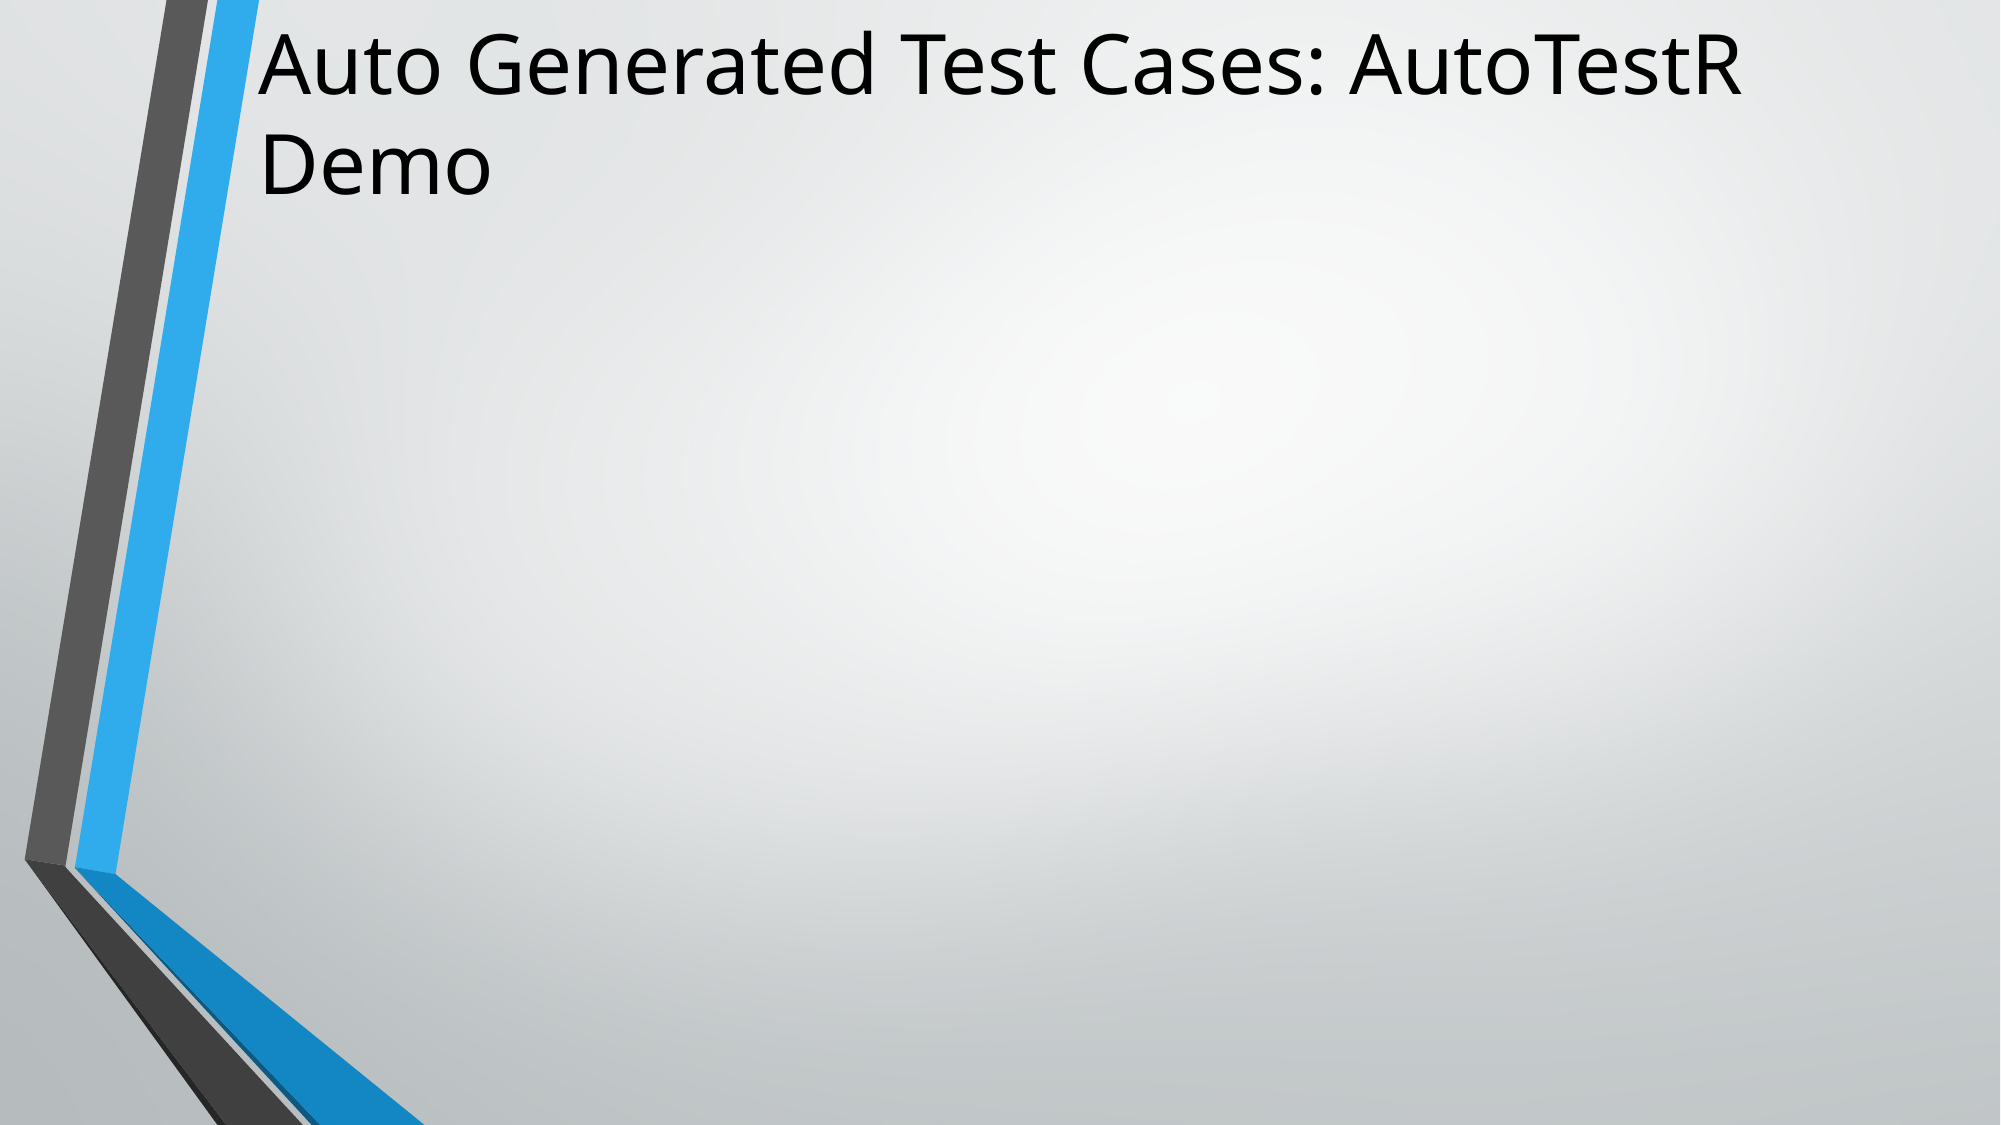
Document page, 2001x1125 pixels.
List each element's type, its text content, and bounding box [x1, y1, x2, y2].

title Auto Generated Test Cases: AutoTestR Demo [243, 33, 1887, 189]
